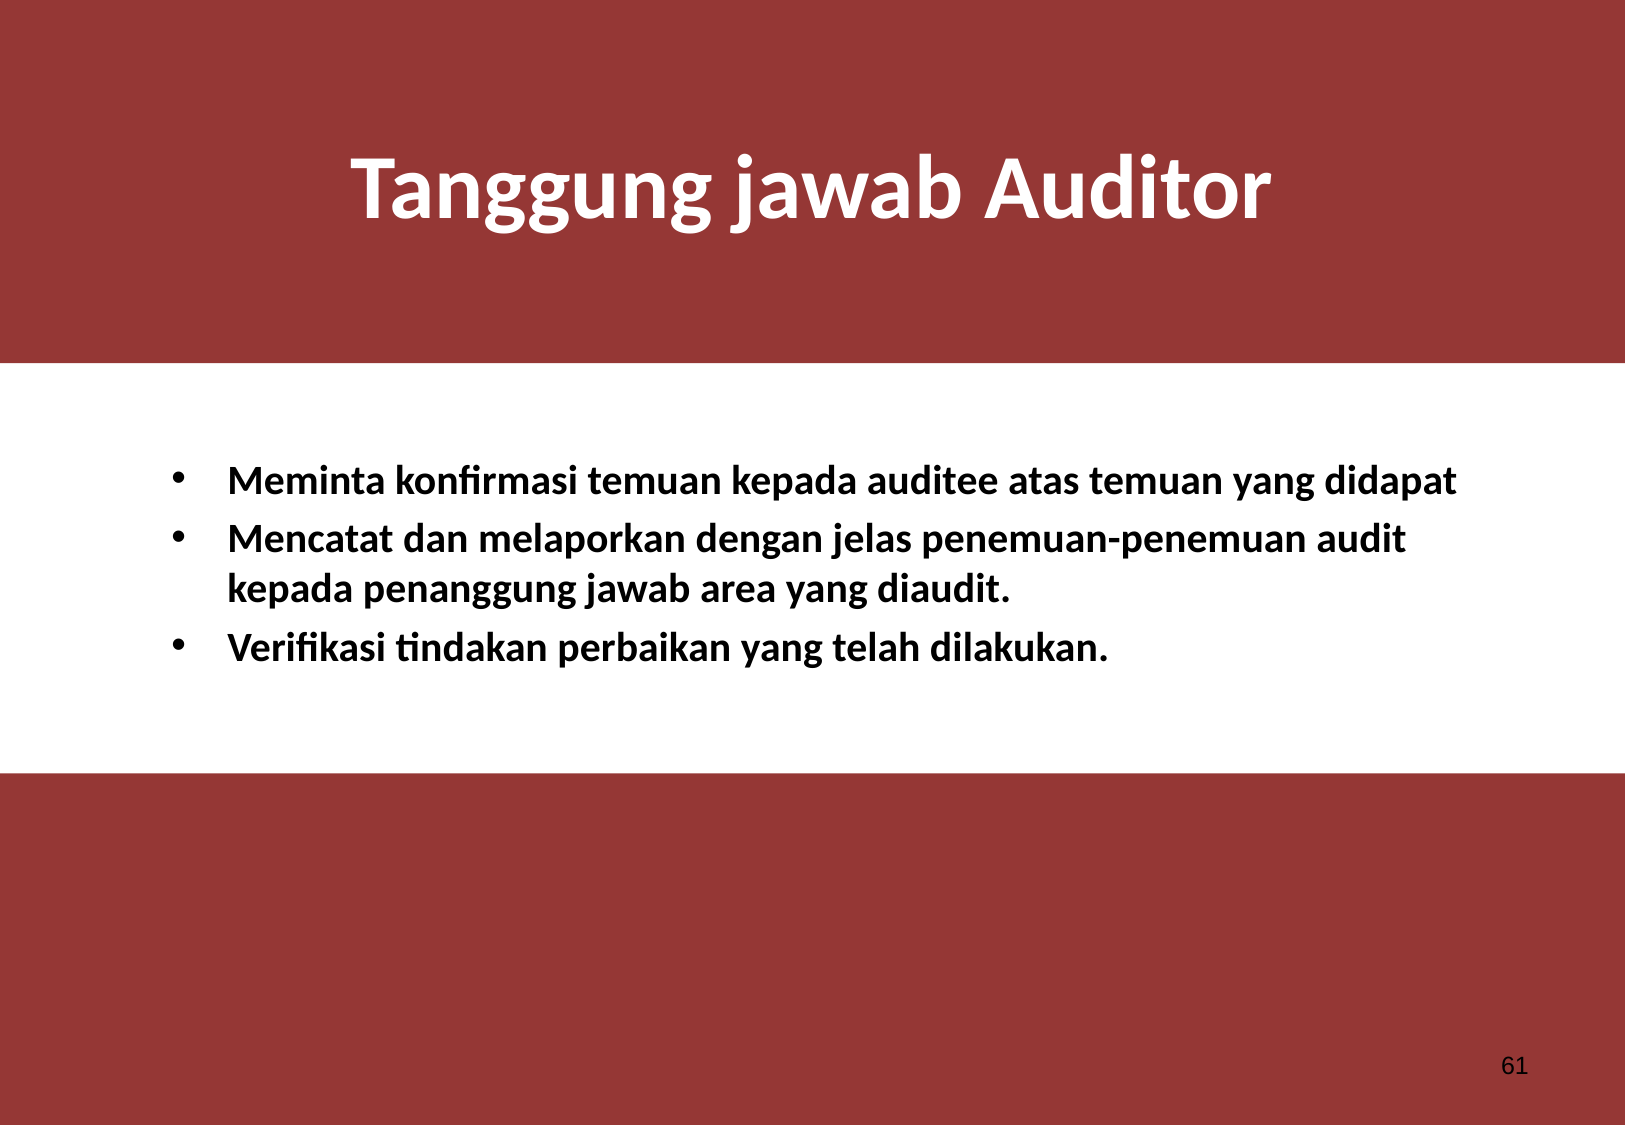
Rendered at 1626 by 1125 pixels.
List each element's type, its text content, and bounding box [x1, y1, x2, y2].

list Meminta konfirmasi temuan kepada auditee atas temuan yang didapat Mencatat dan melaporkan dengan jelas penemuan-penemuan audit kepada penanggung jawab area yang diaudit. Verifikasi tindakan perbaikan yang telah dilakukan. [155, 386, 1522, 753]
slide_number 61 [1164, 1042, 1544, 1103]
text_box [0, 771, 1625, 1125]
title Tanggung jawab Auditor [0, 0, 1625, 364]
